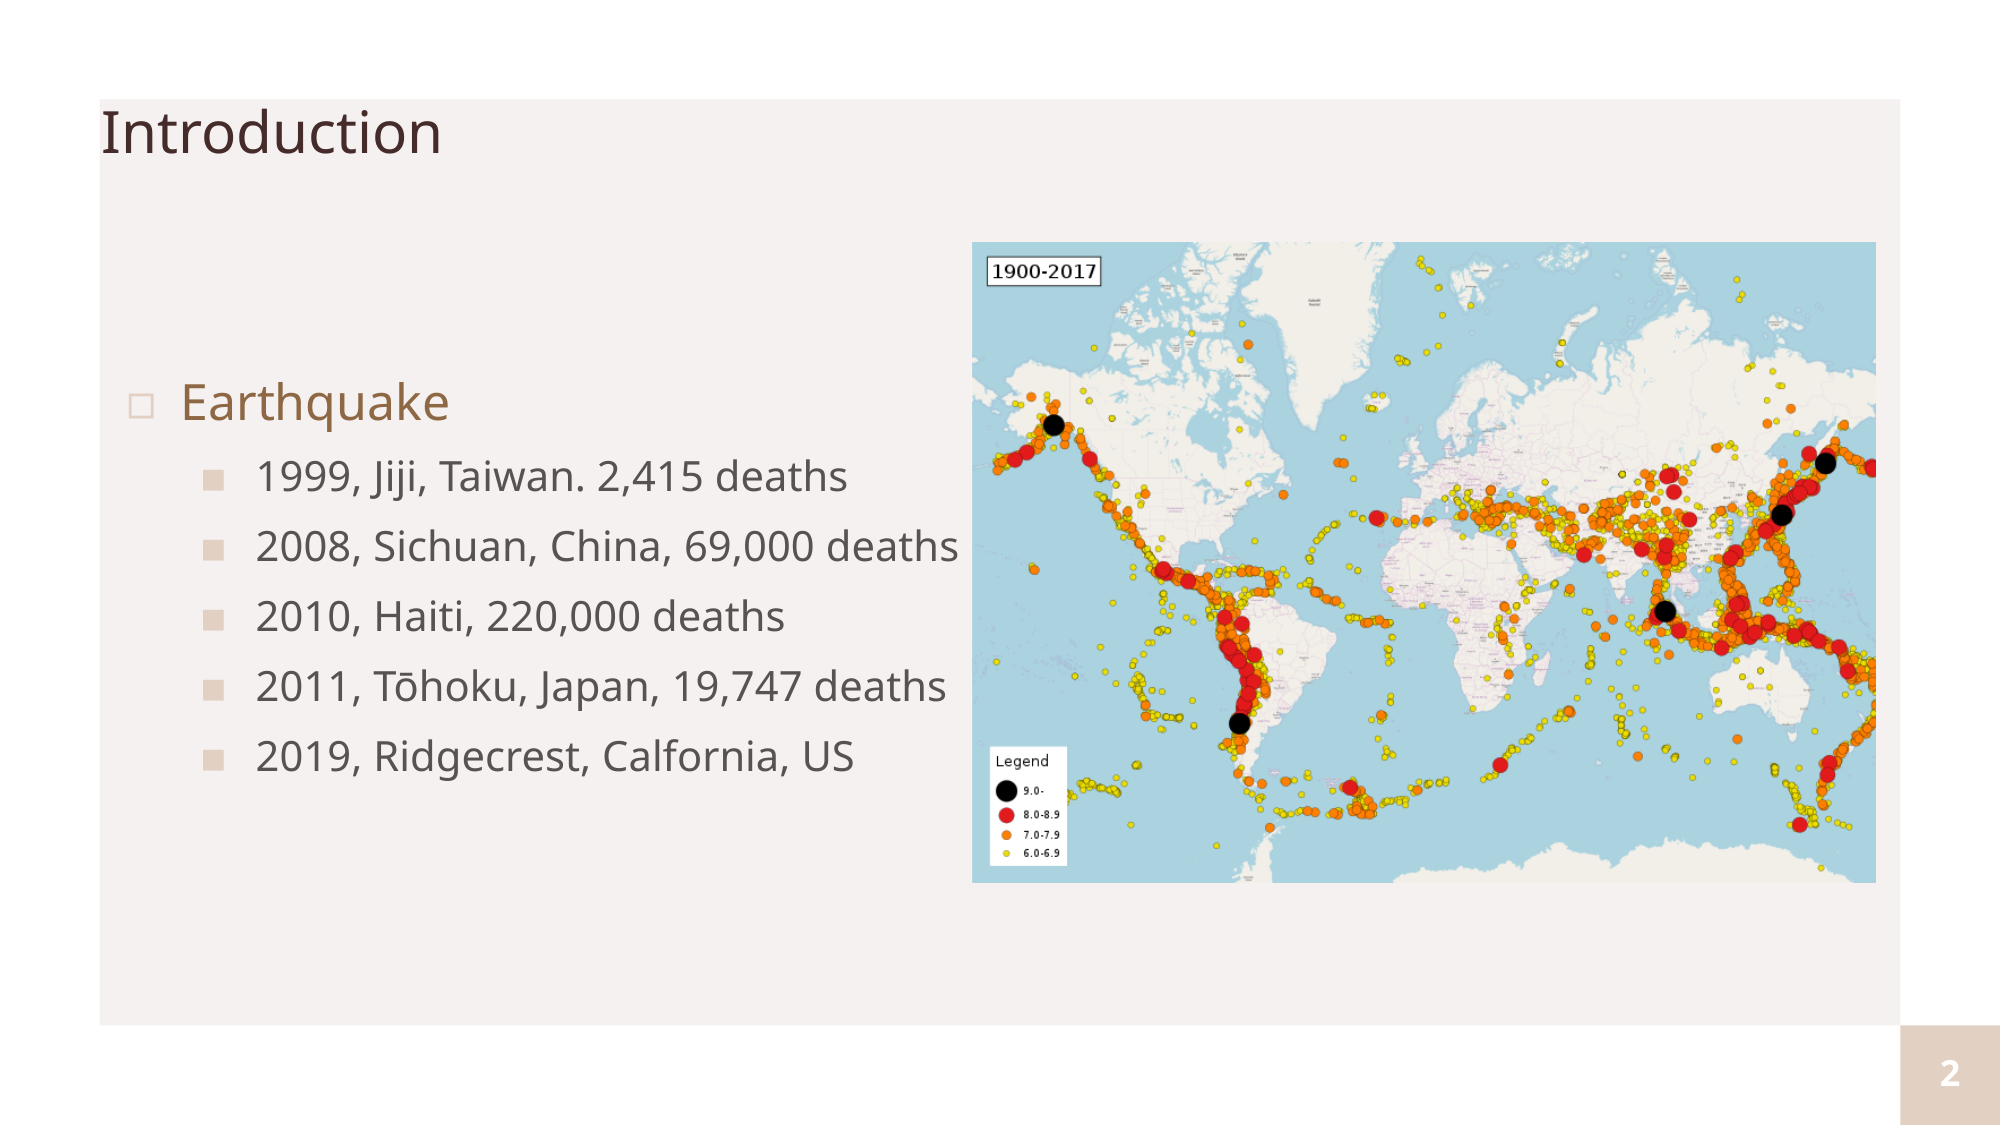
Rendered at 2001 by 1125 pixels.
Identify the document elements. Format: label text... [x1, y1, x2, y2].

subtitle Earthquake 1999, Jiji, Taiwan. 2,415 deaths 2008, Sichuan, China, 69,000 deaths 2010, Haiti, 220,000 deaths 2011, Tōhoku, Japan, 19,747 deaths 2019, Ridgecrest, Calfornia, US [124, 361, 1901, 1023]
slide_number 2 [1900, 1025, 2000, 1125]
picture [971, 242, 1876, 883]
title Introduction [101, 102, 801, 191]
